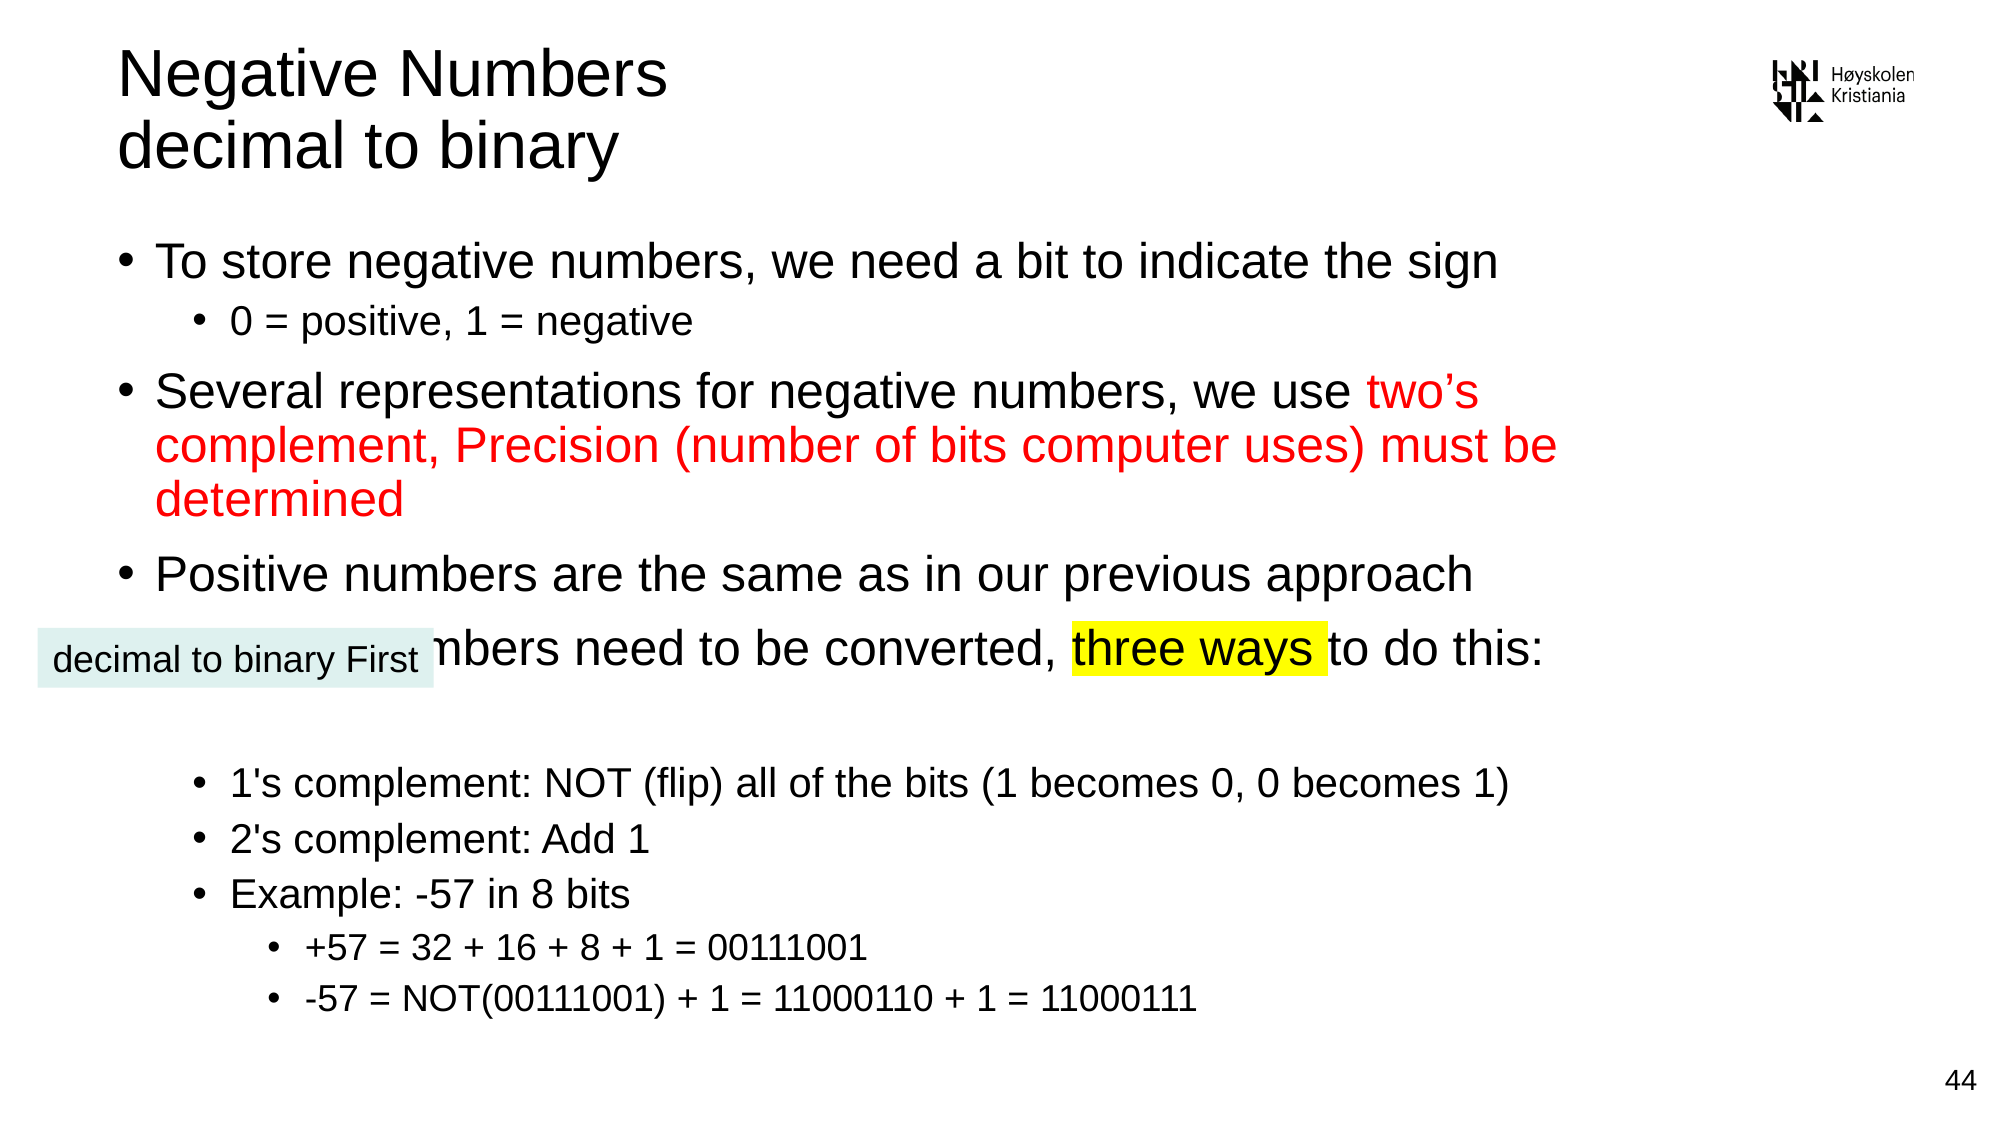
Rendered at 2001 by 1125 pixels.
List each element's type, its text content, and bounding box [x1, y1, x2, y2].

text_box decimal to binary First [37, 627, 434, 688]
title Negative Numbers decimal to binary [102, 31, 1453, 220]
list To store negative numbers, we need a bit to indicate the sign 0 = positive, 1 = negative Several representations for negative numbers, we use two’s complement, Precision (number of bits computer uses) must be determined Positive numbers are the same as in our previous approach Negative numbers need to be converted, three ways to do this: 1's complement: NOT (flip) all of the bits (1 becomes 0, 0 becomes 1) 2's complement: Add 1 Example: -57 in 8 bits +57 = 32 + 16 + 8 + 1 = 00111001 -57 = NOT(00111001) + 1 = 11000110 + 1 = 11000111 [102, 227, 1765, 1044]
